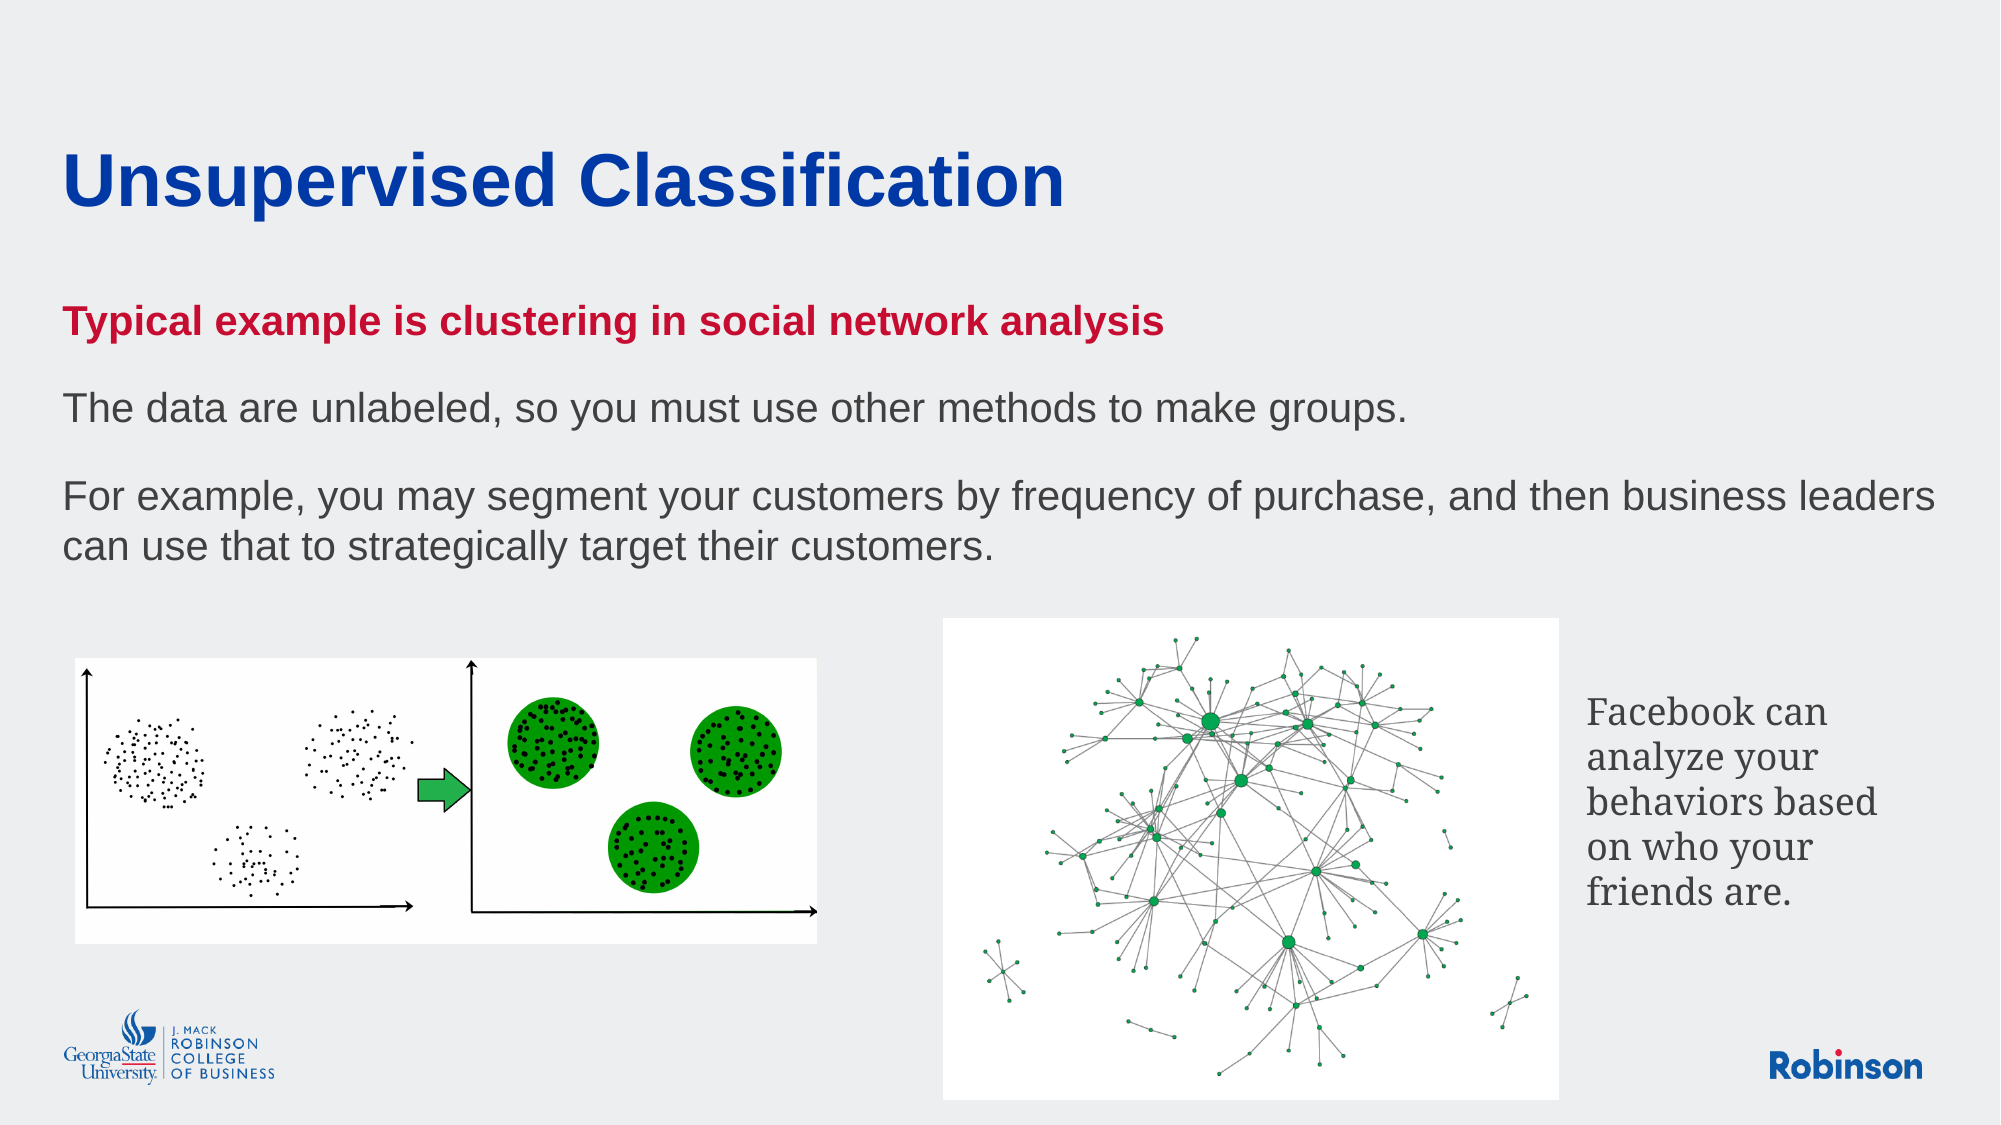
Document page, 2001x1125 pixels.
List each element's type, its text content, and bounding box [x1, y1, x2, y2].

picture [74, 658, 817, 944]
title Unsupervised Classification [62, 141, 1938, 223]
picture [1770, 1049, 1922, 1079]
text_box Facebook can analyze your behaviors based on who your friends are. [1571, 680, 1896, 920]
list Typical example is clustering in social network analysis The data are unlabeled, so you must use other methods to make groups. For example, you may segment your customers by frequency of purchase, and then business leaders can use that to strategically target their customers. [62, 293, 1938, 978]
picture [943, 618, 1559, 1100]
picture [64, 1009, 274, 1085]
